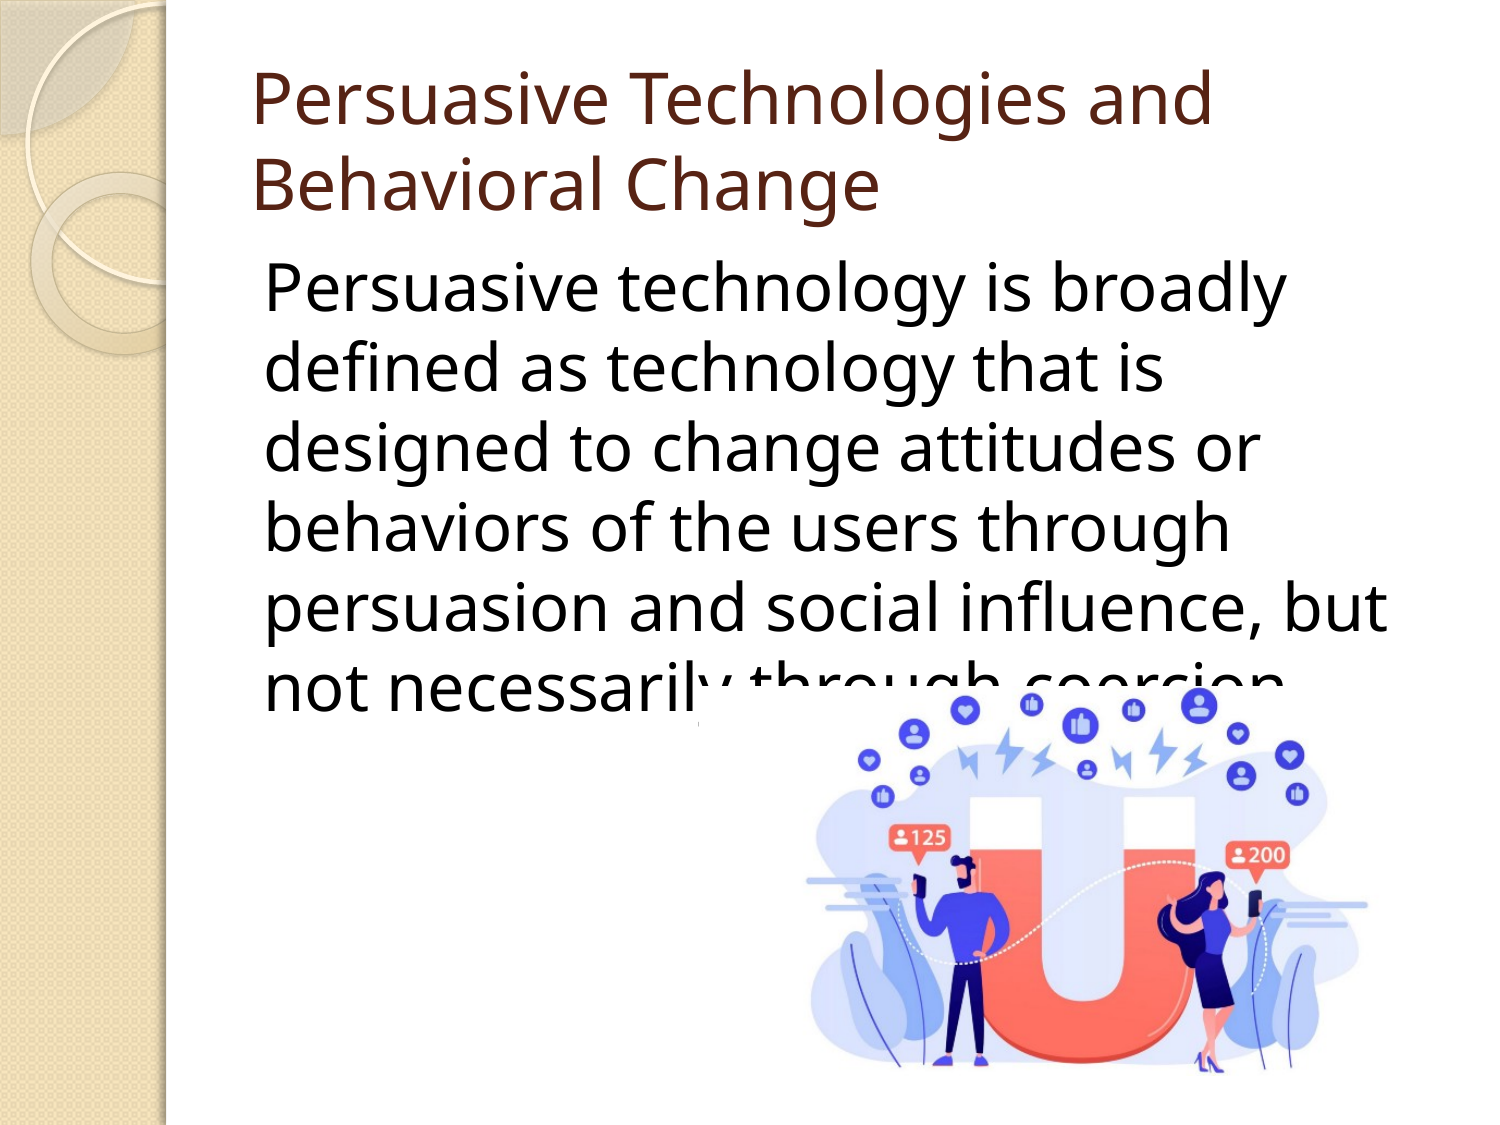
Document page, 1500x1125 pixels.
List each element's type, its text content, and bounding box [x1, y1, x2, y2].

picture [699, 686, 1461, 1076]
title Persuasive Technologies and Behavioral Change [235, 45, 1466, 233]
list Persuasive technology is broadly defined as technology that is designed to change attitudes or behaviors of the users through persuasion and social influence, but not necessarily through coercion. [235, 237, 1466, 1025]
